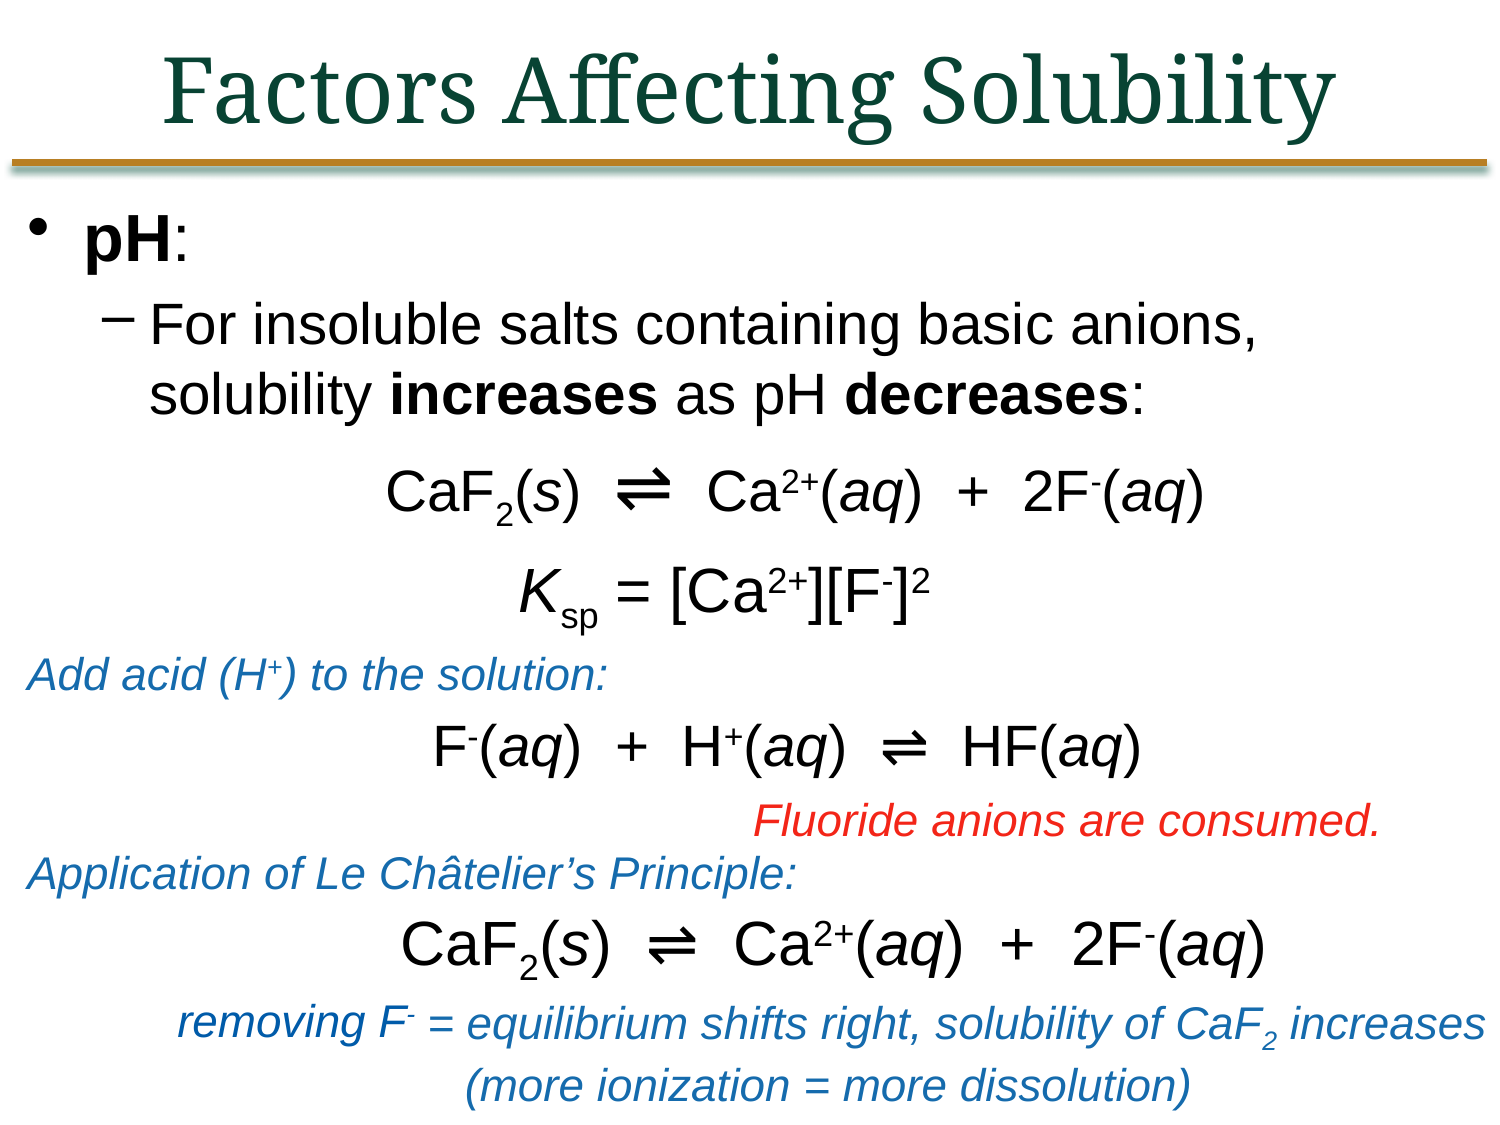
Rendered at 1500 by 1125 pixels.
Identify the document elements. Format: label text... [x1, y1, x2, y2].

text_box Factors Affecting Solubility [0, 24, 1500, 175]
text_box removing F- [162, 983, 549, 1054]
list pH: For insoluble salts containing basic anions, solubility increases as pH decreases: CaF2(s) ⇌ Ca2+(aq) + 2F-(aq) F-(aq) + H+(aq) ⇌ HF(aq) [12, 187, 1488, 835]
text_box Fluoride anions are consumed. [738, 783, 1450, 835]
text_box Application of Le Châtelier’s Principle: [12, 835, 1488, 906]
text_box Add acid (H+) to the solution: [12, 637, 638, 708]
text_box = equilibrium shifts right, solubility of CaF2 increases (more ionization = more dissolution) [412, 986, 1500, 1119]
text_box Ksp = [Ca2+][F-]2 [354, 542, 947, 643]
text_box CaF2(s) ⇌ Ca2+(aq) + 2F-(aq) [310, 906, 1282, 996]
